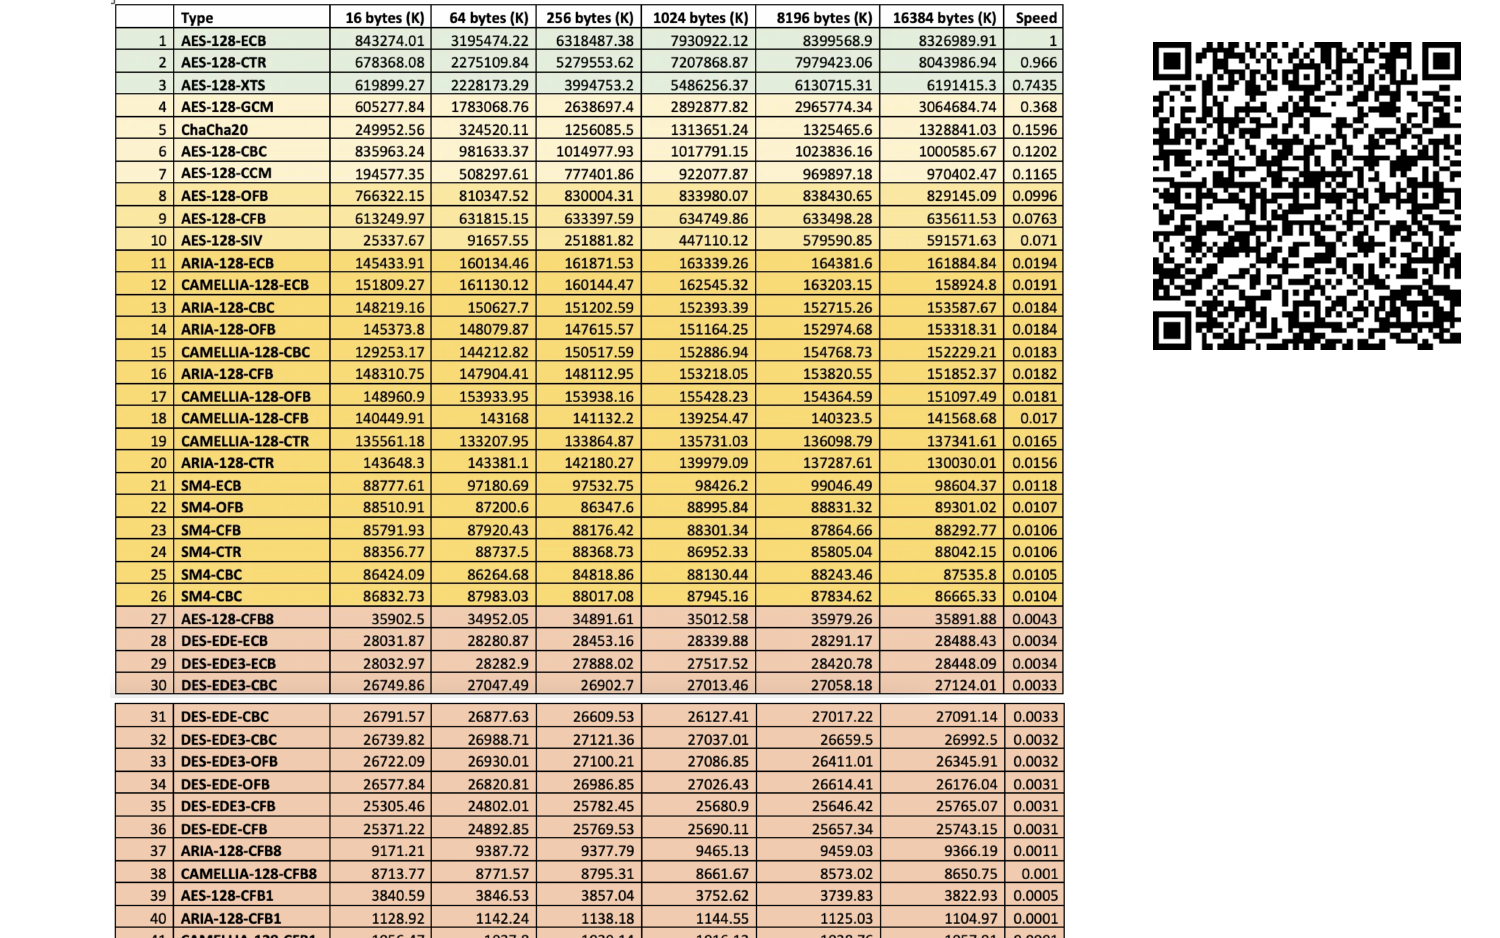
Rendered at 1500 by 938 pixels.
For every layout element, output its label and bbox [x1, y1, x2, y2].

picture [110, 0, 1069, 938]
picture [1153, 42, 1461, 350]
